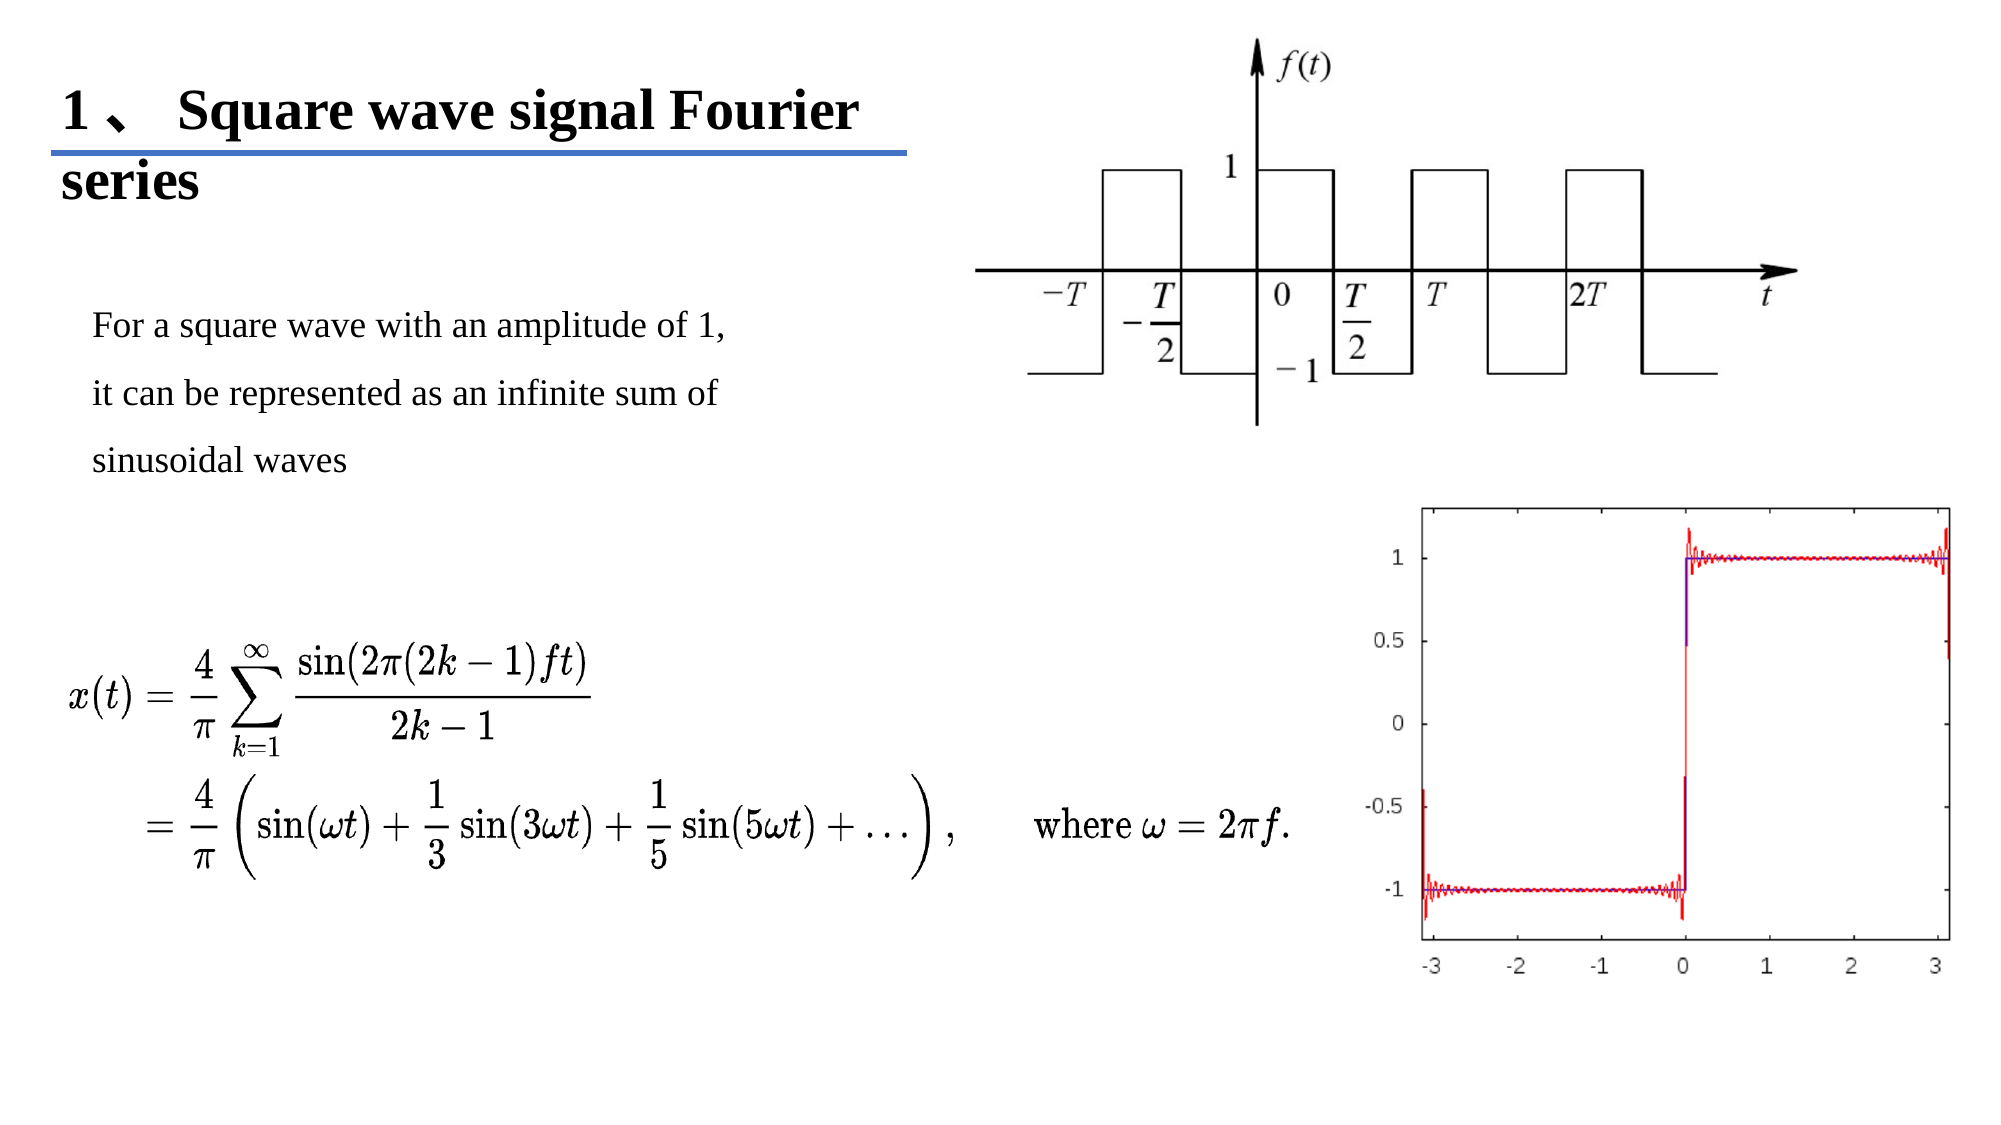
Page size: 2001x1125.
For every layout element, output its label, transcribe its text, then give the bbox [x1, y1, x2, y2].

picture [5, 481, 1984, 993]
text_box For a square wave with an amplitude of 1, it can be represented as an infinite sum of sinusoidal waves [77, 270, 767, 488]
picture [947, 28, 1885, 431]
text_box 1、Square wave signal Fourier series [46, 63, 947, 219]
